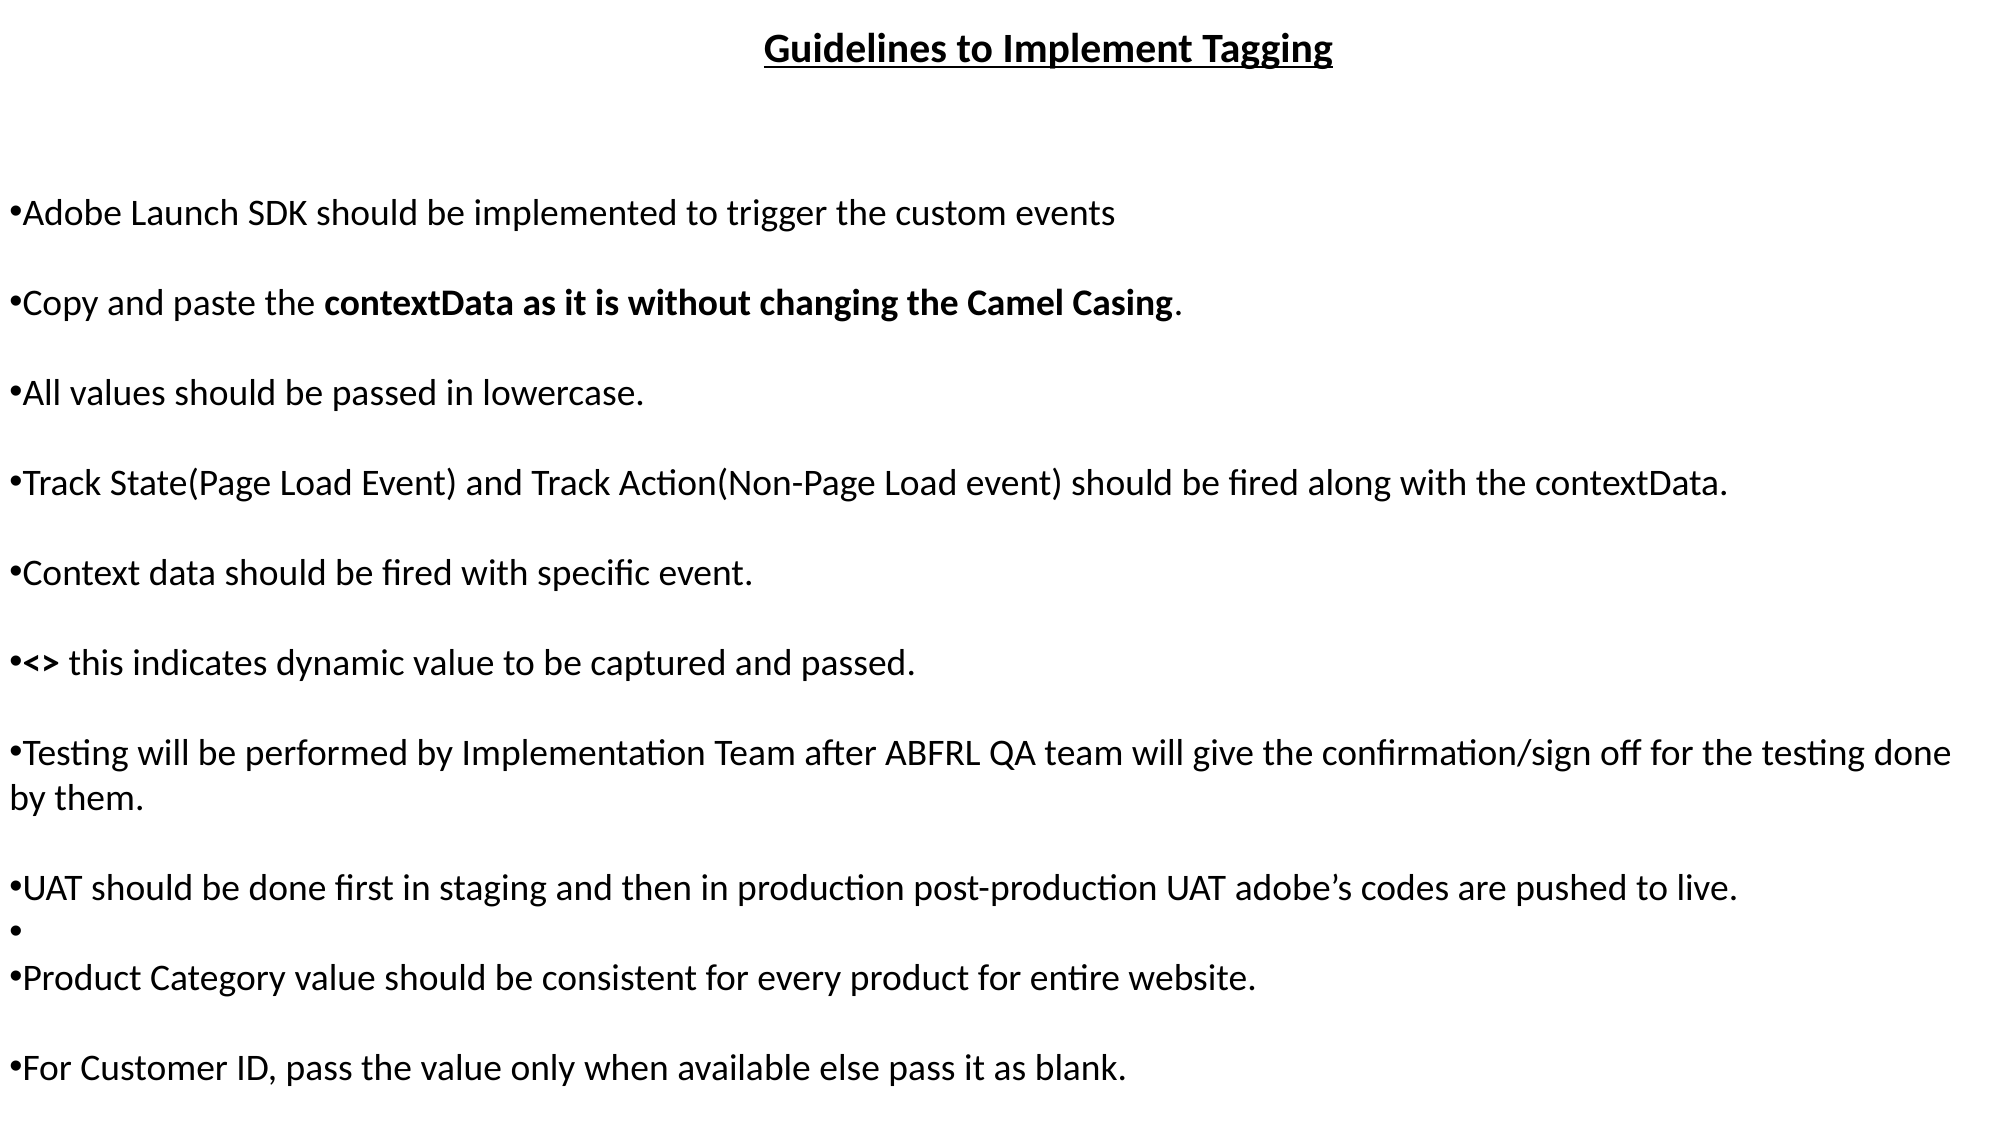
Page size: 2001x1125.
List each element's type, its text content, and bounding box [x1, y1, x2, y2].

text_box Guidelines to Implement Tagging [696, 13, 1401, 179]
text_box Adobe Launch SDK should be implemented to trigger the custom events​ ​ Copy and paste the contextData as it is without changing the Camel Casing.​ ​ All values should be passed in lowercase.​ ​ Track State(Page Load Event) and Track Action(Non-Page Load event) should be fired along with the contextData.​ ​ Context data should be fired with specific event.​ ​ <> this indicates dynamic value to be captured and passed.​ ​ Testing will be performed by Implementation Team after ABFRL QA team will give the confirmation/sign off for the testing done by them.​ ​ UAT should be done first in staging and then in production post-production UAT adobe’s codes are pushed to live.​ ​ Product Category value should be consistent for every product for entire website.​ ​ For Customer ID, pass the value only when available else pass it as blank. [0, 180, 2000, 1125]
